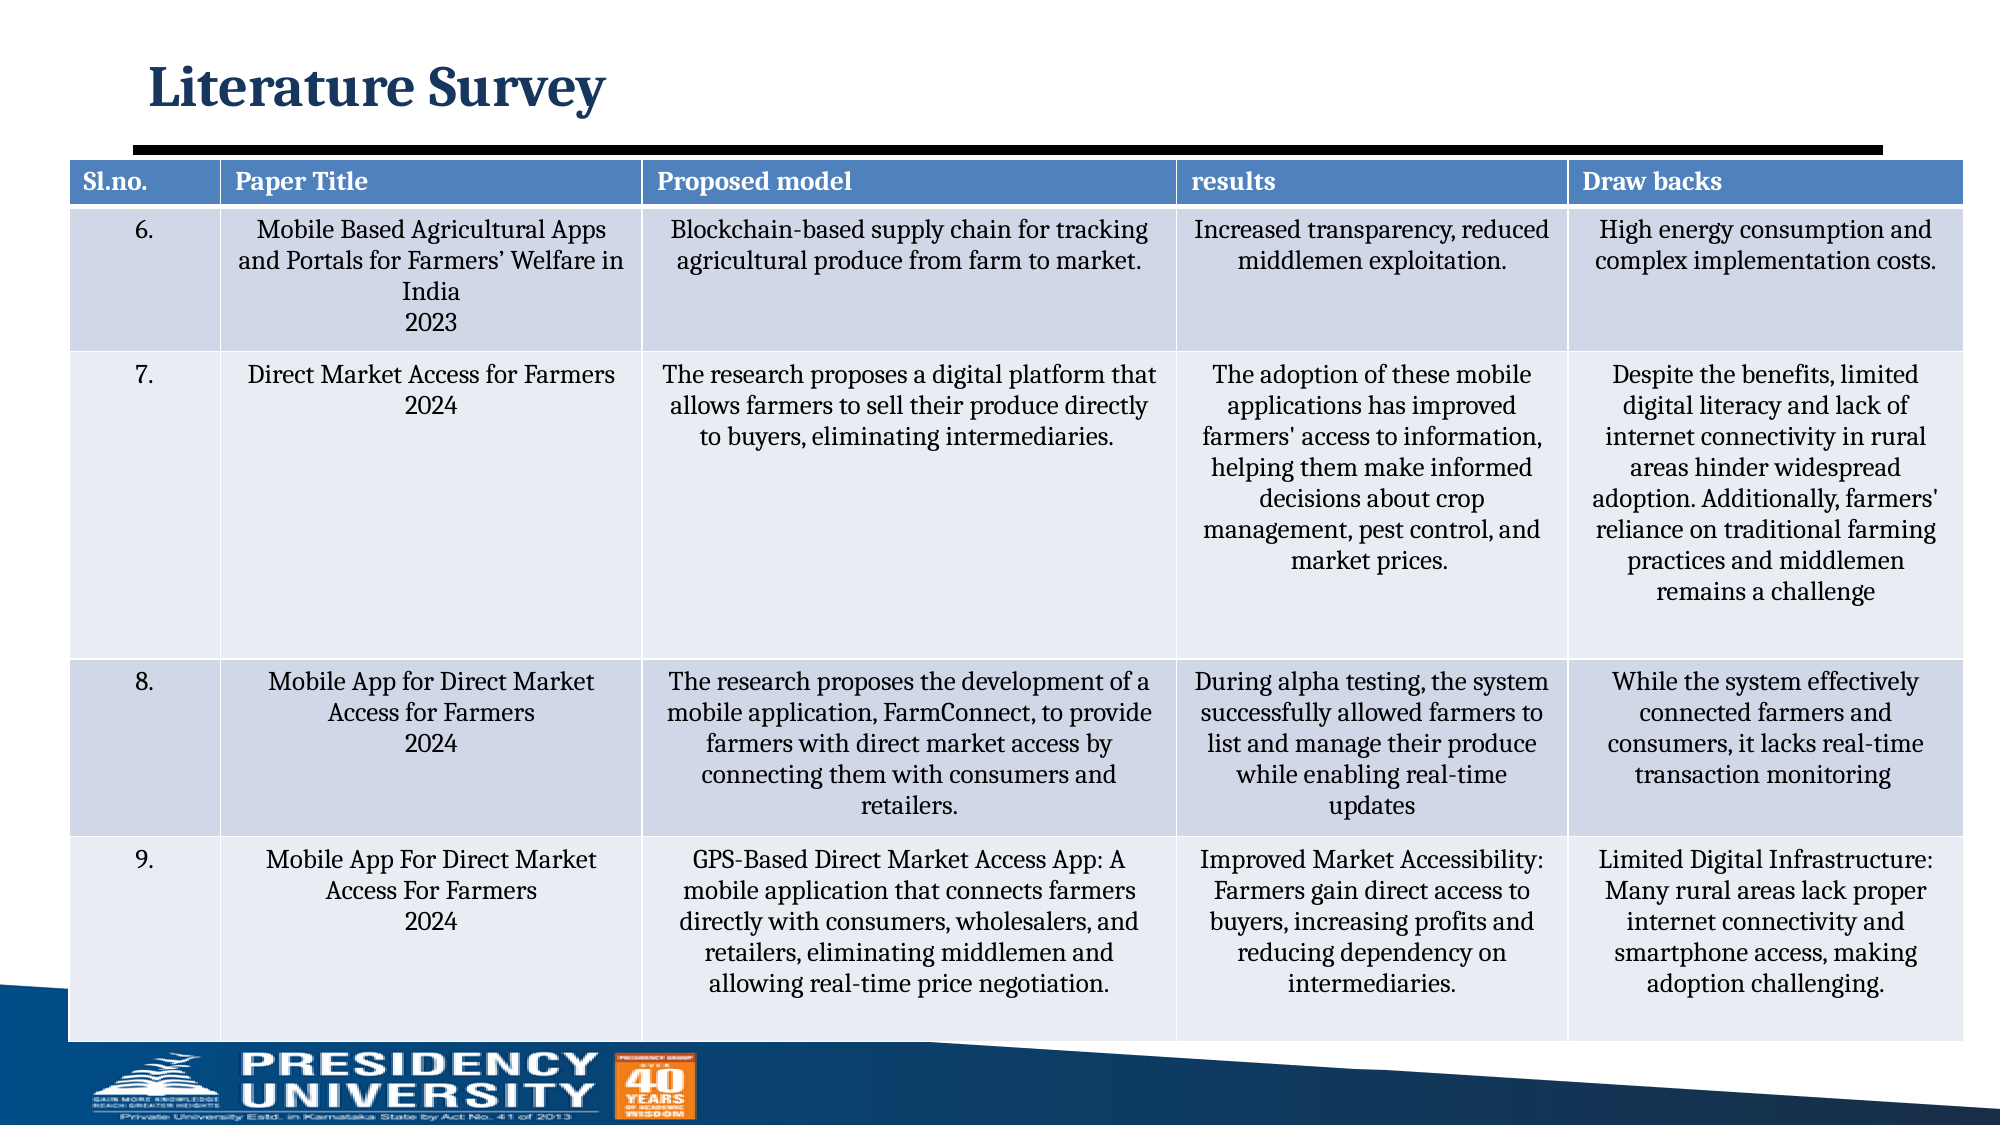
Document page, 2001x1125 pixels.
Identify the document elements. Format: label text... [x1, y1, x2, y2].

table_cell Mobile Based Agricultural Apps and Portals for Farmers’ Welfare in India 2023 [221, 209, 641, 351]
table_cell 9. [70, 837, 220, 1041]
table_cell During alpha testing, the system successfully allowed farmers to list and manage their produce while enabling real-time updates [1177, 660, 1567, 836]
table_cell The adoption of these mobile applications has improved farmers' access to information, helping them make informed decisions about crop management, pest control, and market prices. [1177, 352, 1567, 658]
table_cell Direct Market Access for Farmers 2024 [221, 352, 641, 658]
title Literature Survey [133, 43, 1884, 124]
table_cell 8. [70, 660, 220, 836]
table_cell 6. [70, 209, 220, 351]
table_cell Increased transparency, reduced middlemen exploitation. [1177, 209, 1567, 351]
table_header results [1177, 160, 1567, 204]
table_cell GPS-Based Direct Market Access App: A mobile application that connects farmers directly with consumers, wholesalers, and retailers, eliminating middlemen and allowing real-time price negotiation. [643, 837, 1176, 1041]
table_cell Blockchain-based supply chain for tracking agricultural produce from farm to market. [643, 209, 1176, 351]
table_cell High energy consumption and complex implementation costs. [1569, 209, 1963, 351]
table_cell The research proposes a digital platform that allows farmers to sell their produce directly to buyers, eliminating intermediaries. [643, 352, 1176, 658]
table_header Paper Title [221, 160, 641, 204]
picture [0, 982, 2000, 1125]
table_header Sl.no. [70, 160, 220, 204]
table_cell Improved Market Accessibility: Farmers gain direct access to buyers, increasing profits and reducing dependency on intermediaries. [1177, 837, 1567, 1041]
table_cell Mobile App For Direct Market Access For Farmers 2024 [221, 837, 641, 1041]
table_header Draw backs [1569, 160, 1963, 204]
table_cell While the system effectively connected farmers and consumers, it lacks real-time transaction monitoring [1569, 660, 1963, 836]
table_header Proposed model [643, 160, 1176, 204]
table_cell The research proposes the development of a mobile application, FarmConnect, to provide farmers with direct market access by connecting them with consumers and retailers. [643, 660, 1176, 836]
table_cell Mobile App for Direct Market Access for Farmers 2024 [221, 660, 641, 836]
table_cell Limited Digital Infrastructure: Many rural areas lack proper internet connectivity and smartphone access, making adoption challenging. [1569, 837, 1963, 1041]
table_cell Despite the benefits, limited digital literacy and lack of internet connectivity in rural areas hinder widespread adoption. Additionally, farmers' reliance on traditional farming practices and middlemen remains a challenge [1569, 352, 1963, 658]
table_cell 7. [70, 352, 220, 658]
